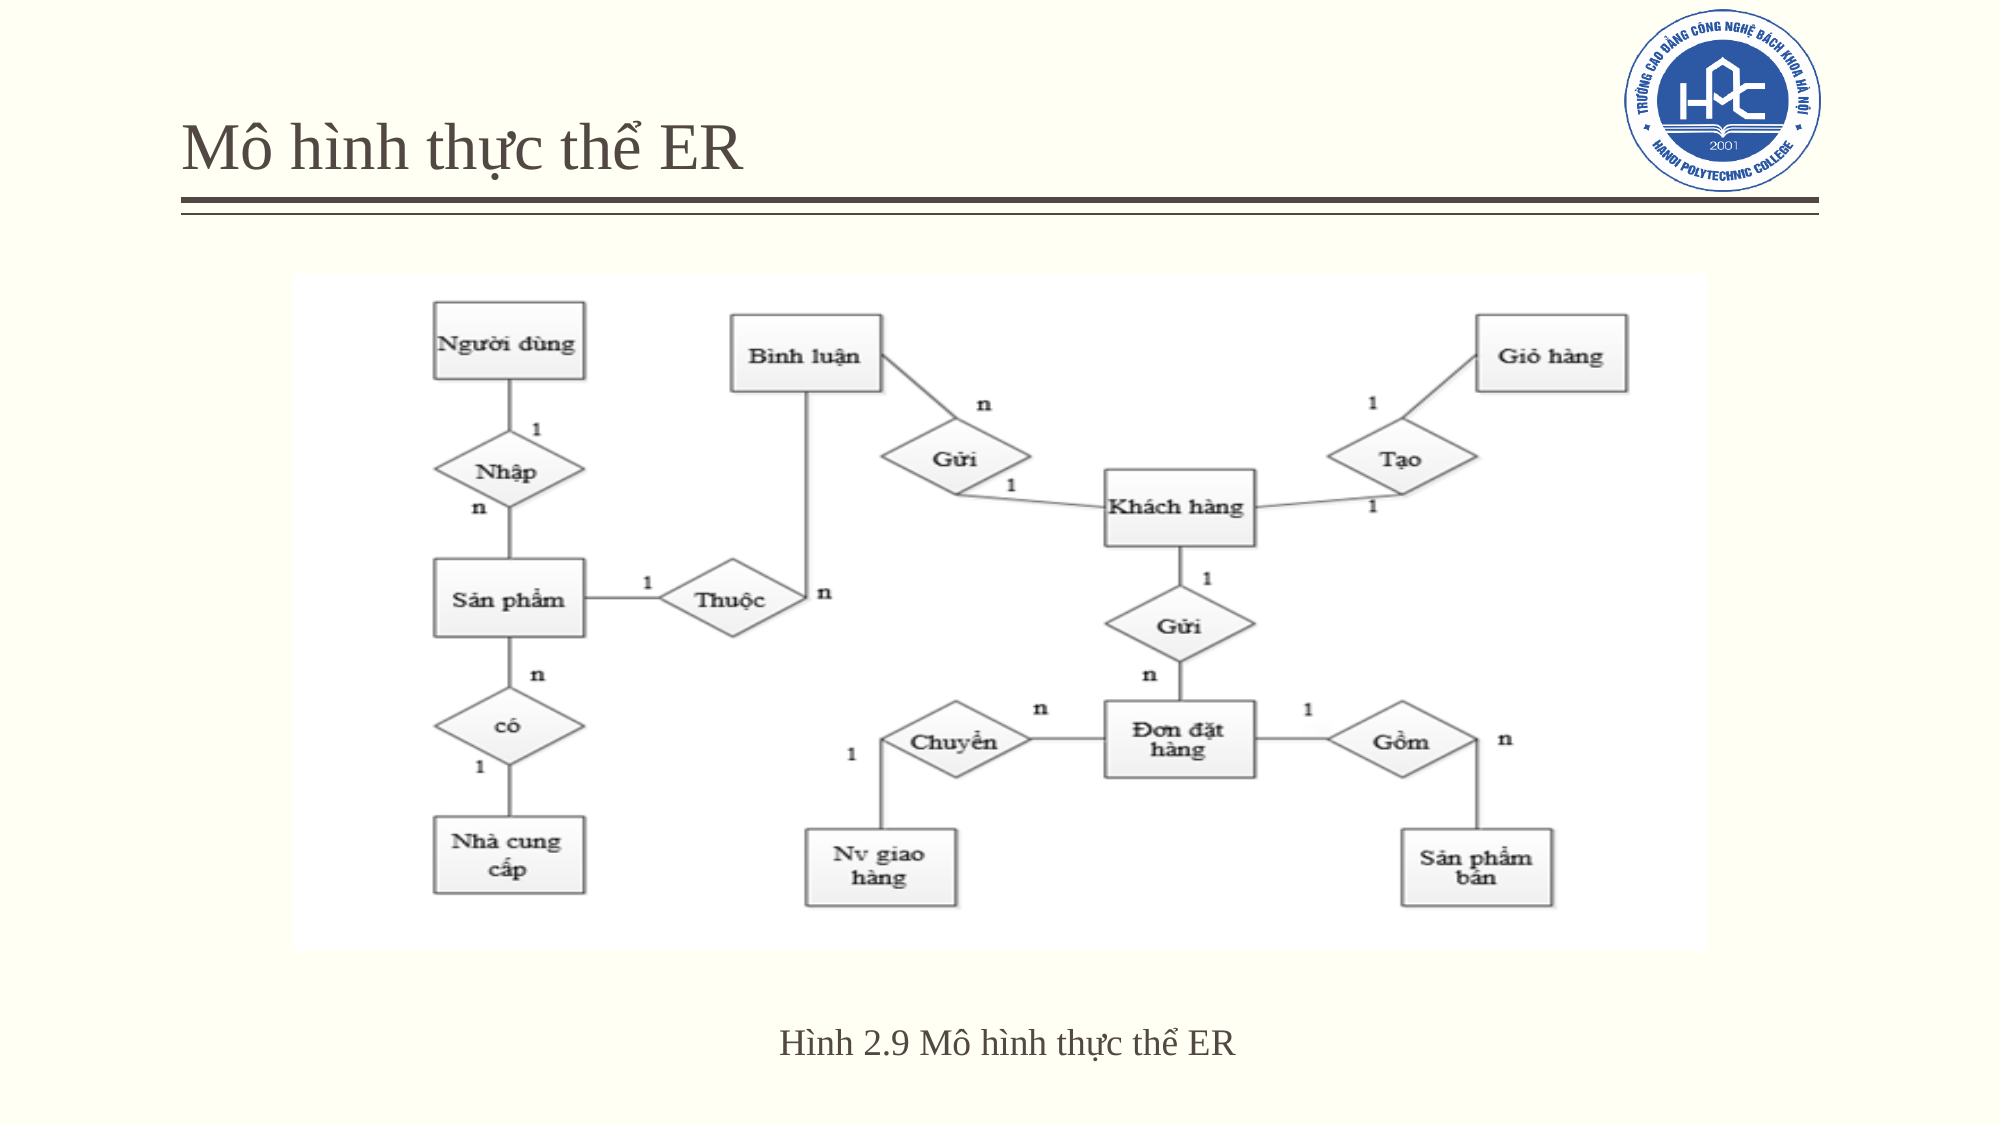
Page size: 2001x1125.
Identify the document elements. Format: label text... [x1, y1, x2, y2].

picture [1624, 9, 1821, 192]
title Mô hình thực thể ER [179, 100, 896, 291]
text_box Hình 2.9 Mô hình thực thể ER [777, 1015, 1323, 1063]
picture [293, 274, 1707, 951]
